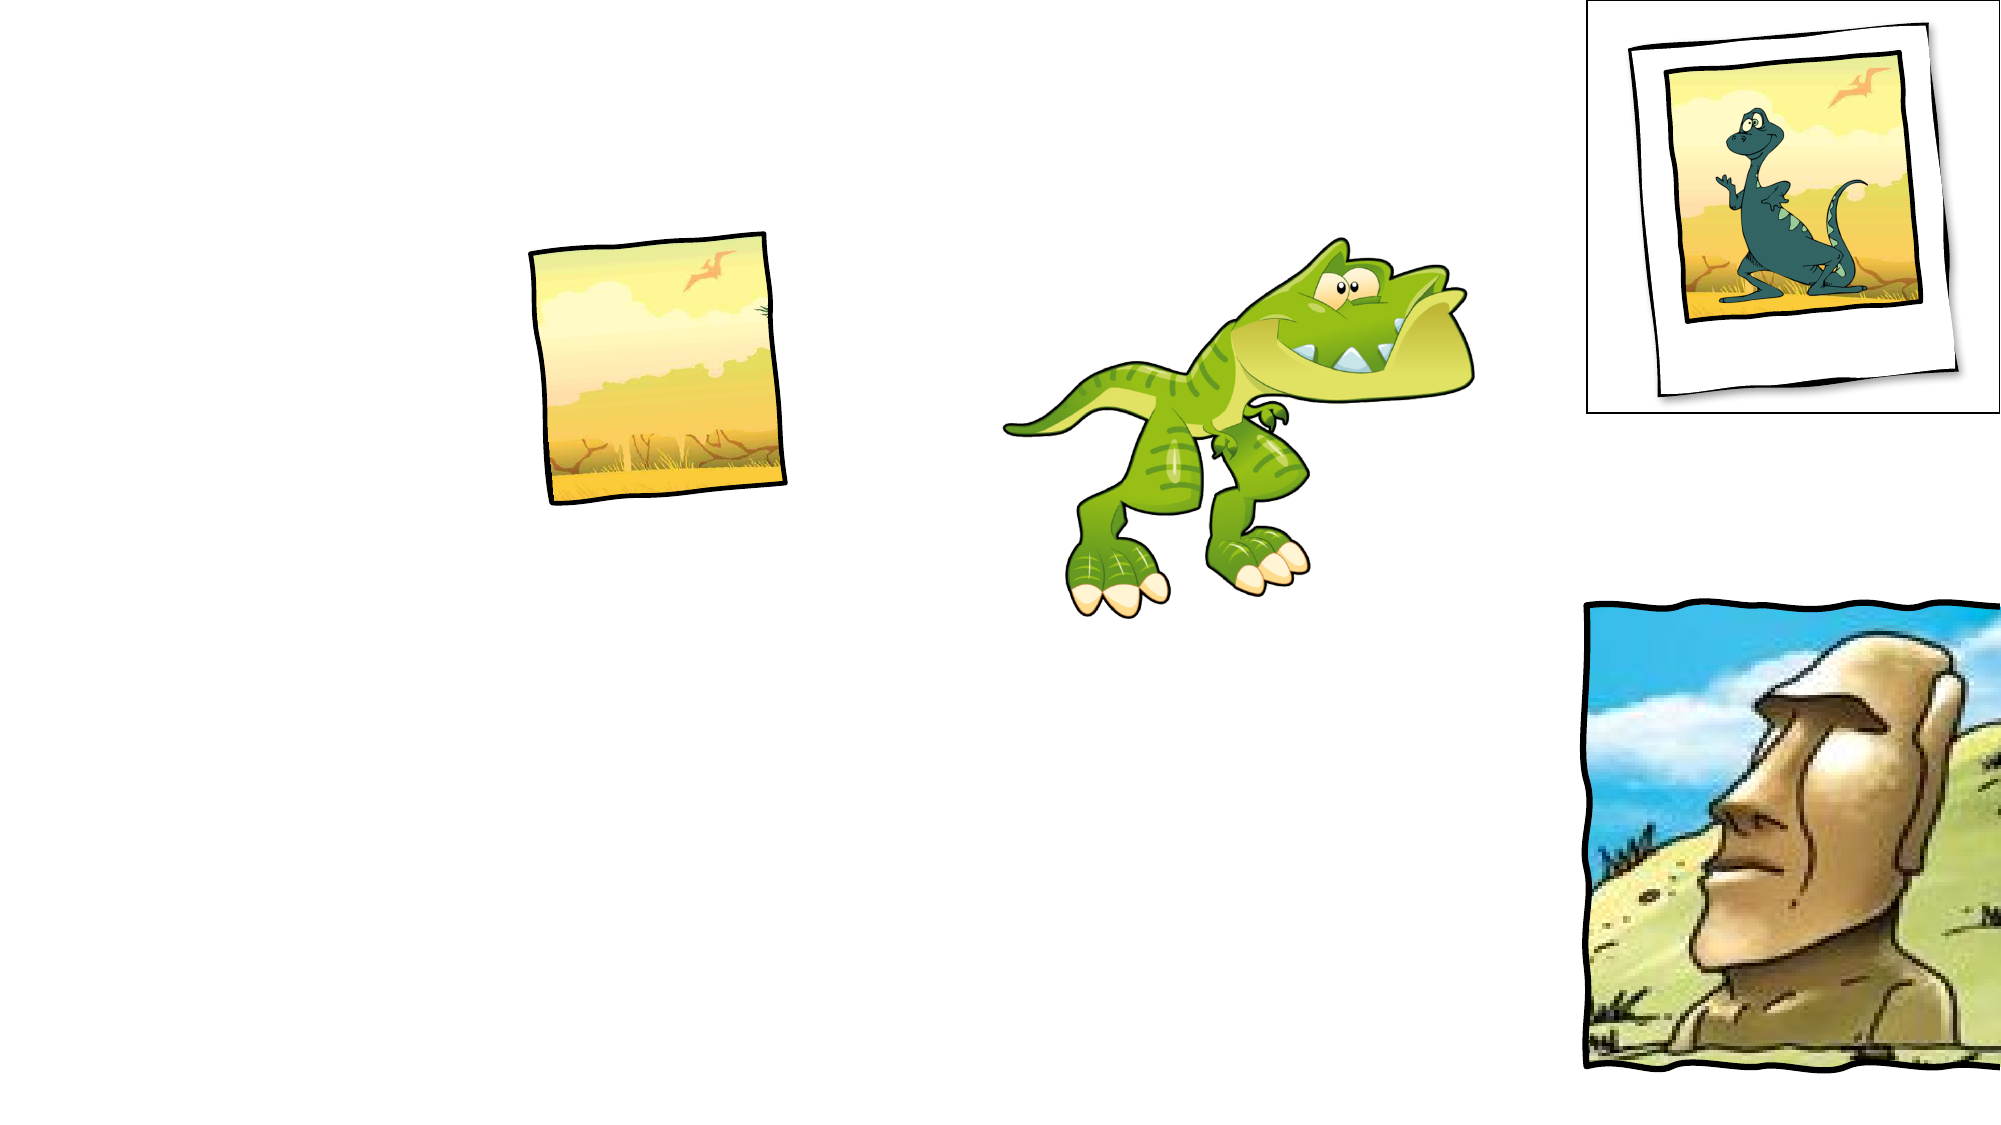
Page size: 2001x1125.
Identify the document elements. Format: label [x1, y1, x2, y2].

picture [999, 233, 1477, 623]
text_box [1645, 37, 1941, 382]
picture [534, 237, 782, 500]
text_box [1586, 0, 2000, 414]
picture [1586, 605, 2001, 1067]
